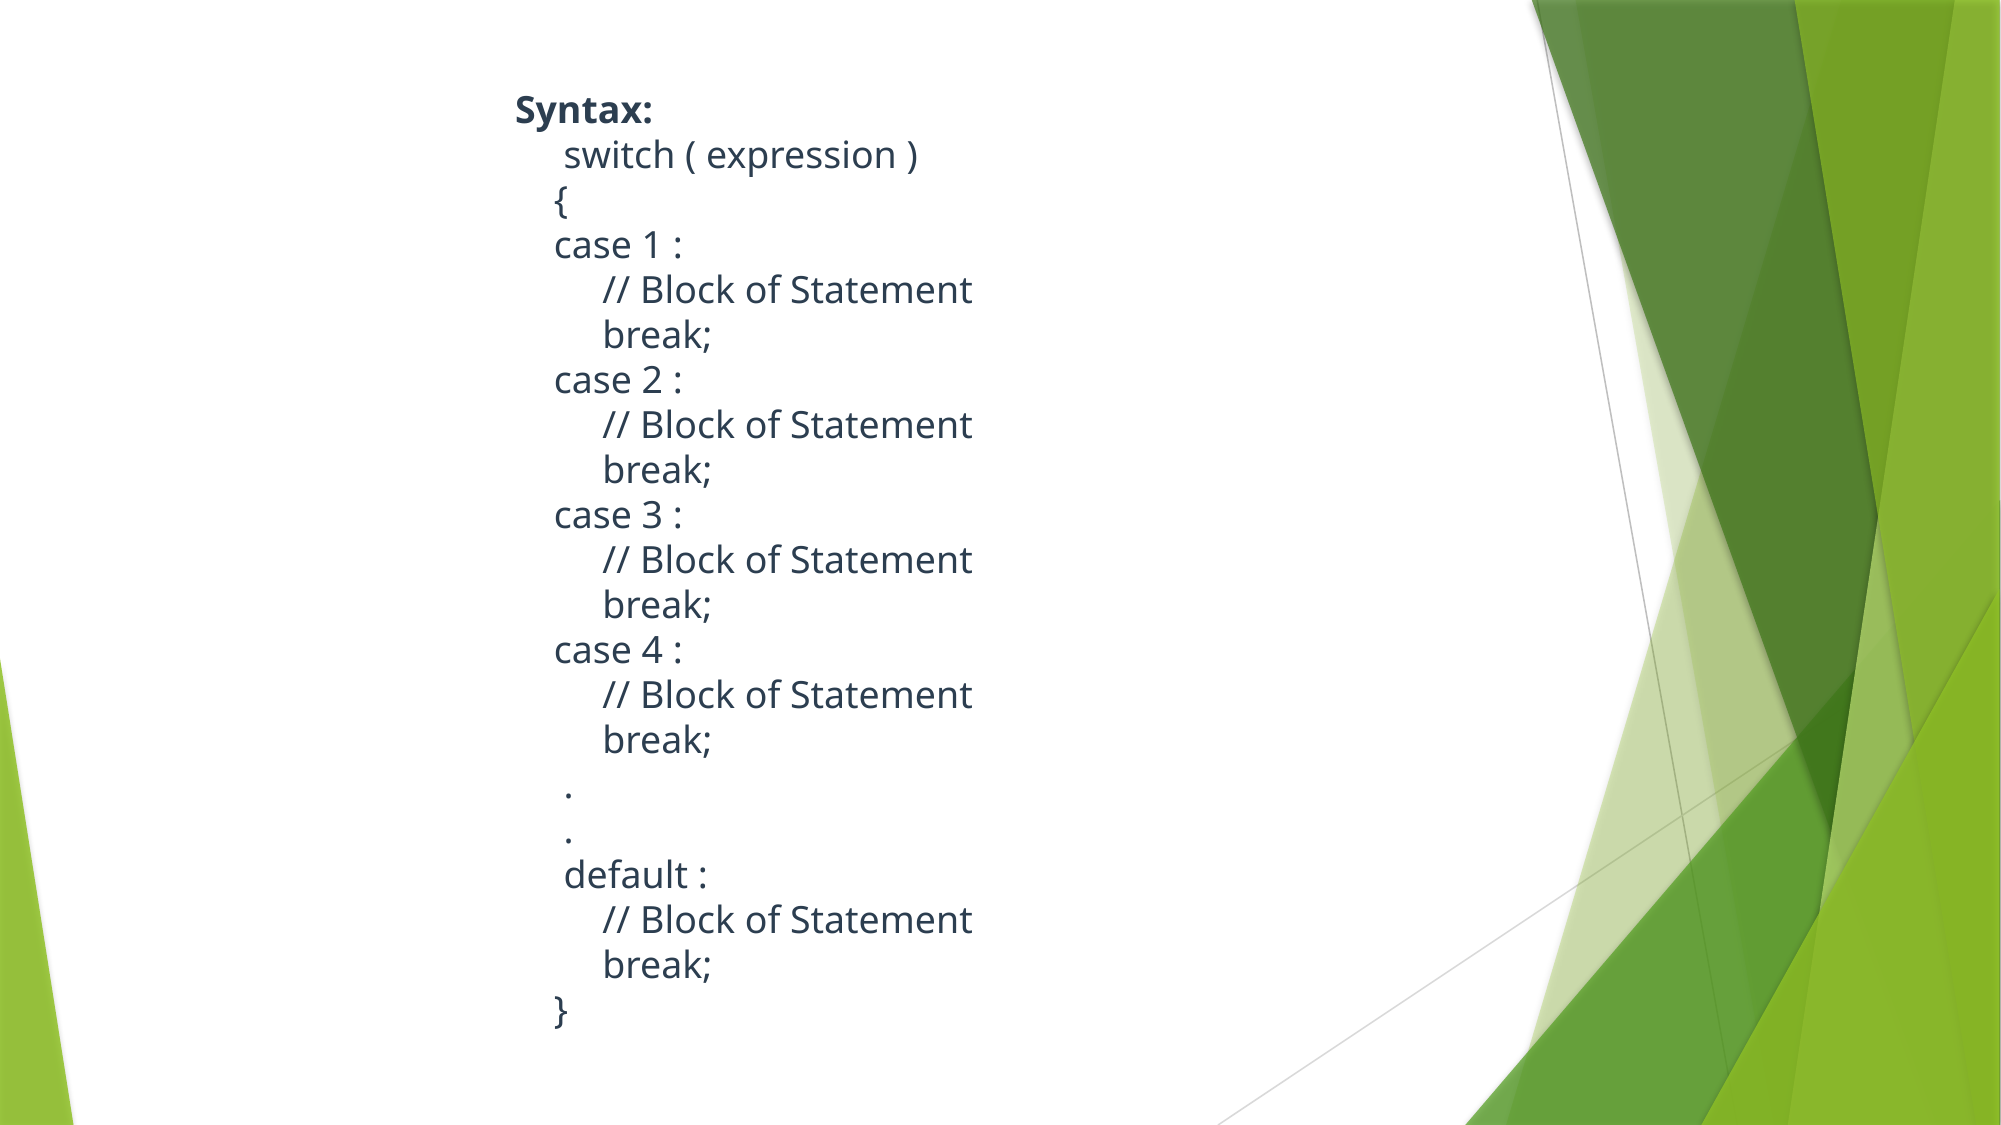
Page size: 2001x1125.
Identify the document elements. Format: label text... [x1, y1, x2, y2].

text_box Syntax: switch ( expression ) { case 1 : // Block of Statement break; case 2 : // Block of Statement break; case 3 : // Block of Statement break; case 4 : // Block of Statement break; . . default : // Block of Statement break; } [500, 78, 1501, 1038]
